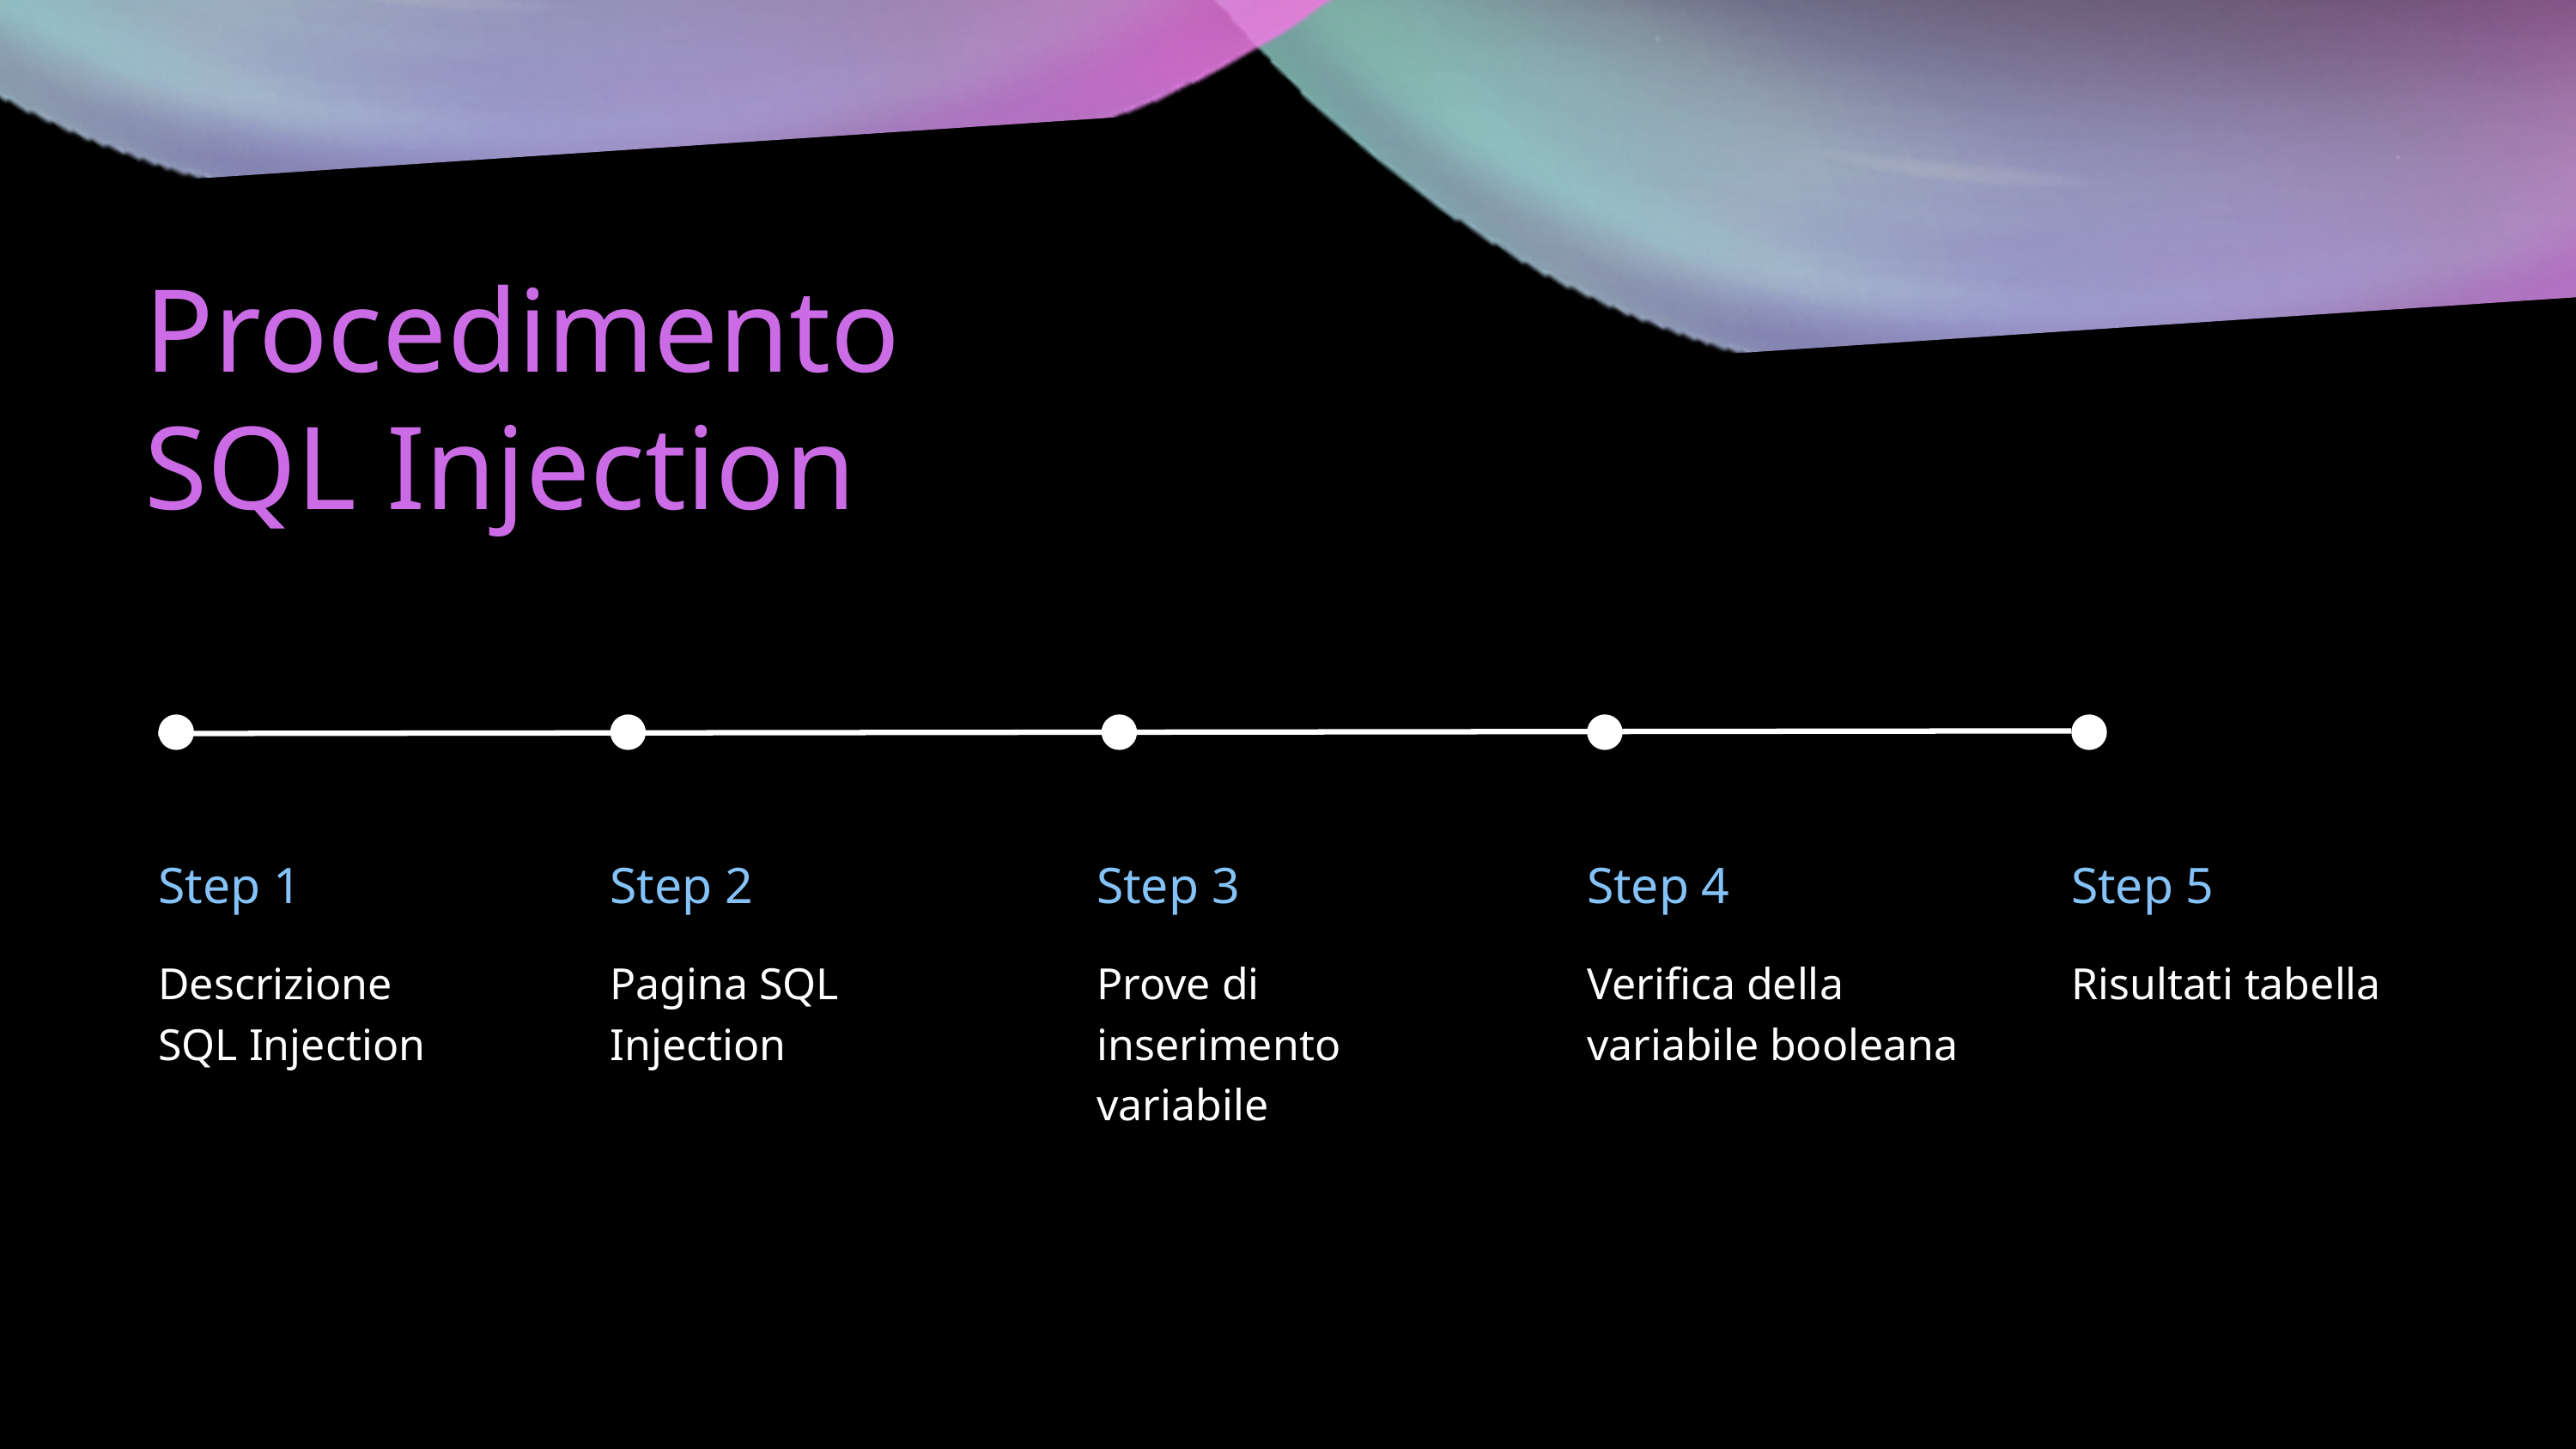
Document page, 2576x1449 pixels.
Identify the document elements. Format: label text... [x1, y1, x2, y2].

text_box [1097, 852, 1444, 1259]
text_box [1586, 852, 1965, 1149]
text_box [610, 852, 990, 1006]
text_box Procedimento SQL Injection [144, 412, 1767, 533]
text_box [0, 0, 2576, 403]
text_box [158, 852, 505, 1064]
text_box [2070, 852, 2418, 1140]
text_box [158, 713, 2108, 750]
